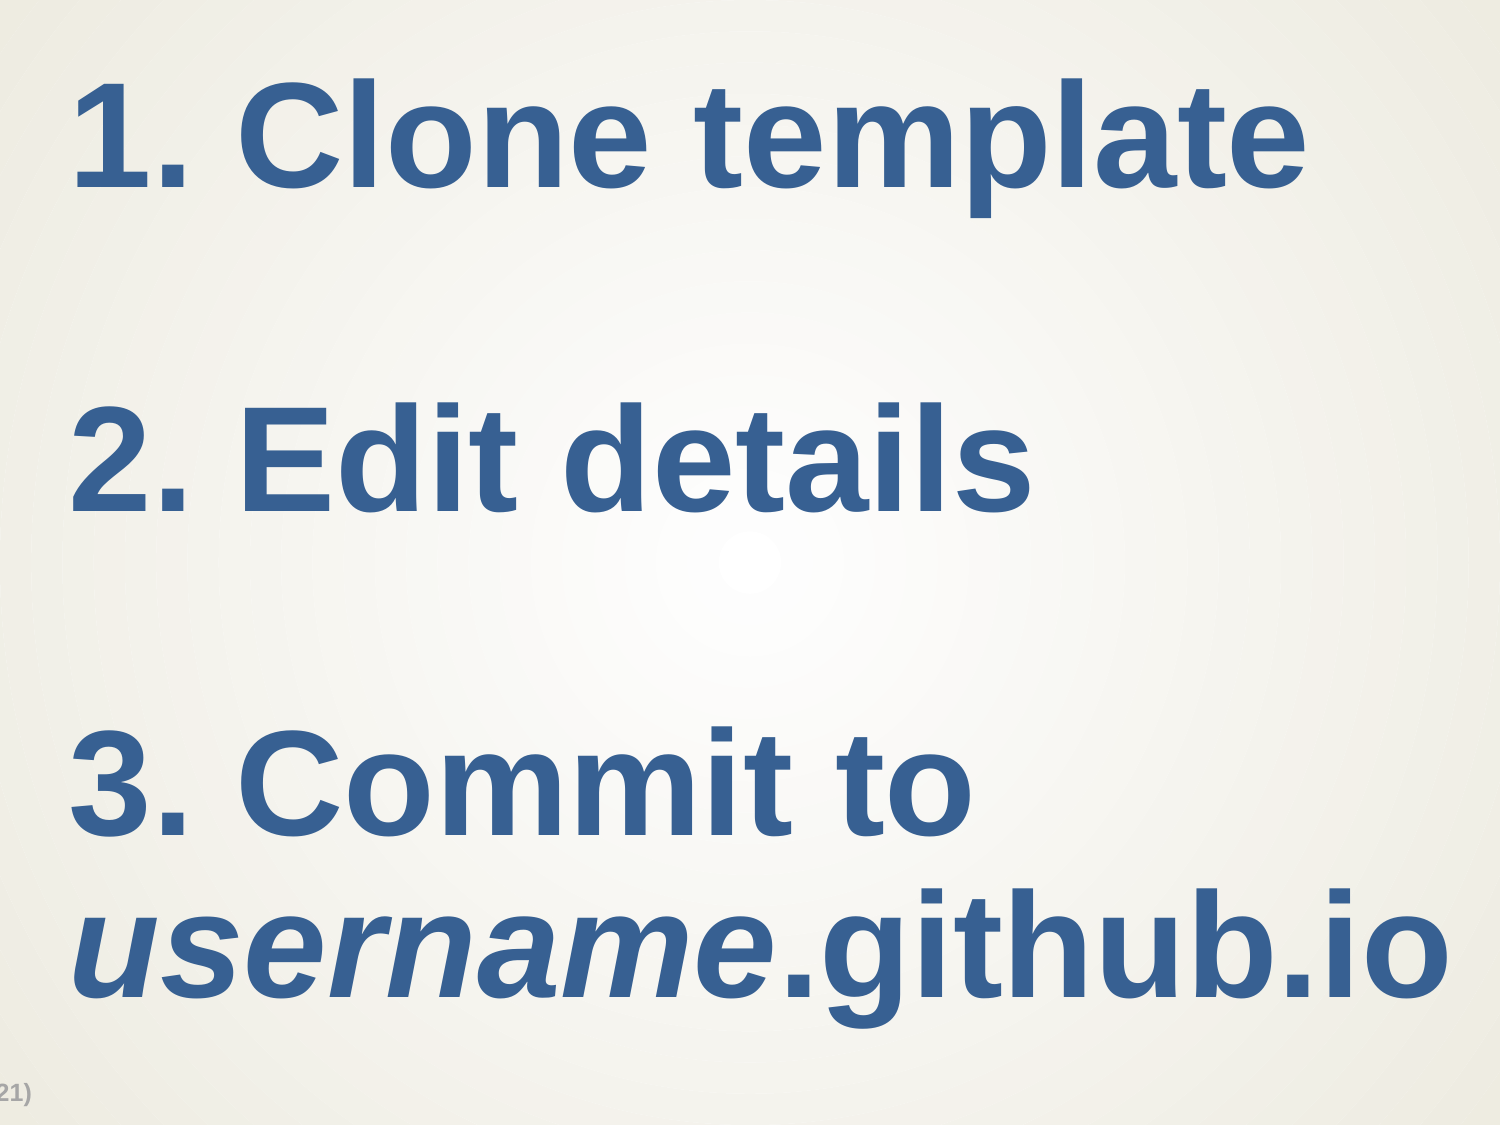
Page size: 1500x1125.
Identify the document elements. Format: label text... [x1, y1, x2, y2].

title 1. Clone template 2. Edit details 3. Commit to username.github.io [49, 24, 1476, 1063]
